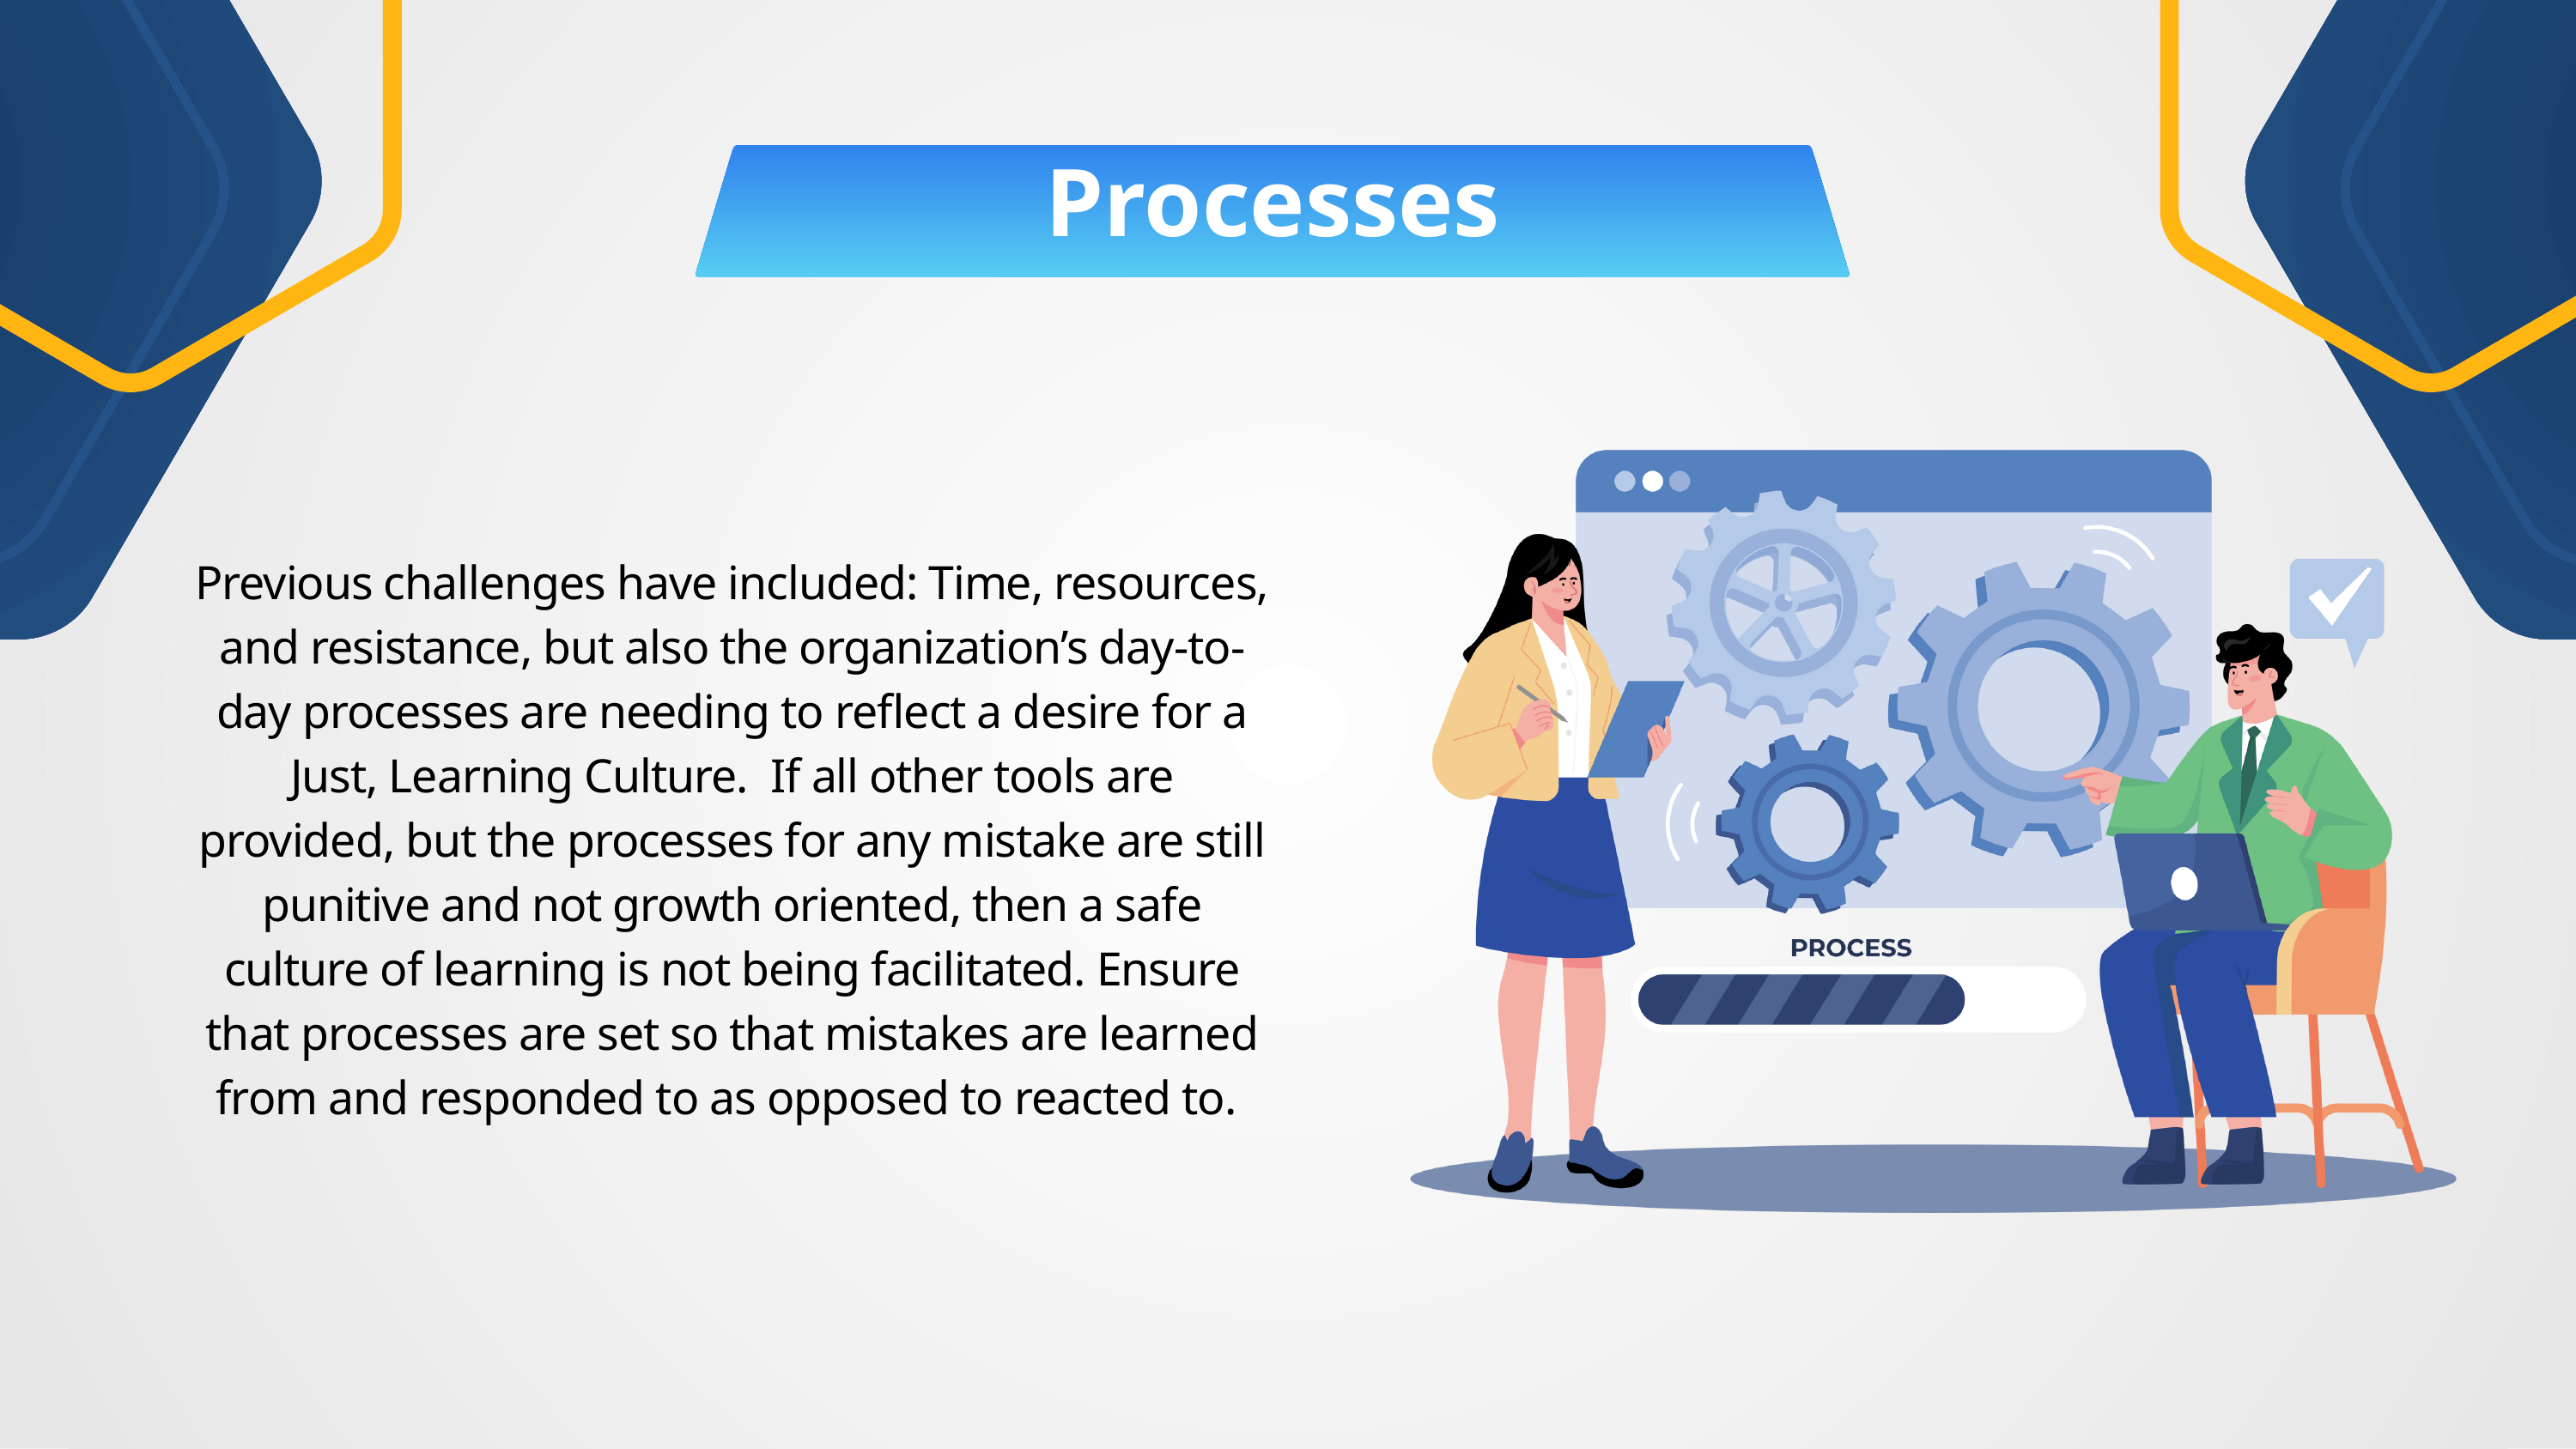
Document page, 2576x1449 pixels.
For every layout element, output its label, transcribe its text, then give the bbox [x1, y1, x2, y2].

text_box Previous challenges have included: Time, resources, and resistance, but also the organization’s day-to-day processes are needing to reflect a desire for a Just, Learning Culture. If all other tools are provided, but the processes for any mistake are still punitive and not growth oriented, then a safe culture of learning is not being facilitated. Ensure that processes are set so that mistakes are learned from and responded to as opposed to reacted to. [191, 544, 1273, 1125]
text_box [2169, 0, 2576, 391]
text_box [0, 0, 393, 391]
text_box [0, 398, 335, 640]
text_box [2331, 398, 2576, 563]
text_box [0, 398, 238, 563]
text_box [1410, 450, 2457, 1213]
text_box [694, 144, 1850, 277]
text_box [2232, 398, 2576, 640]
